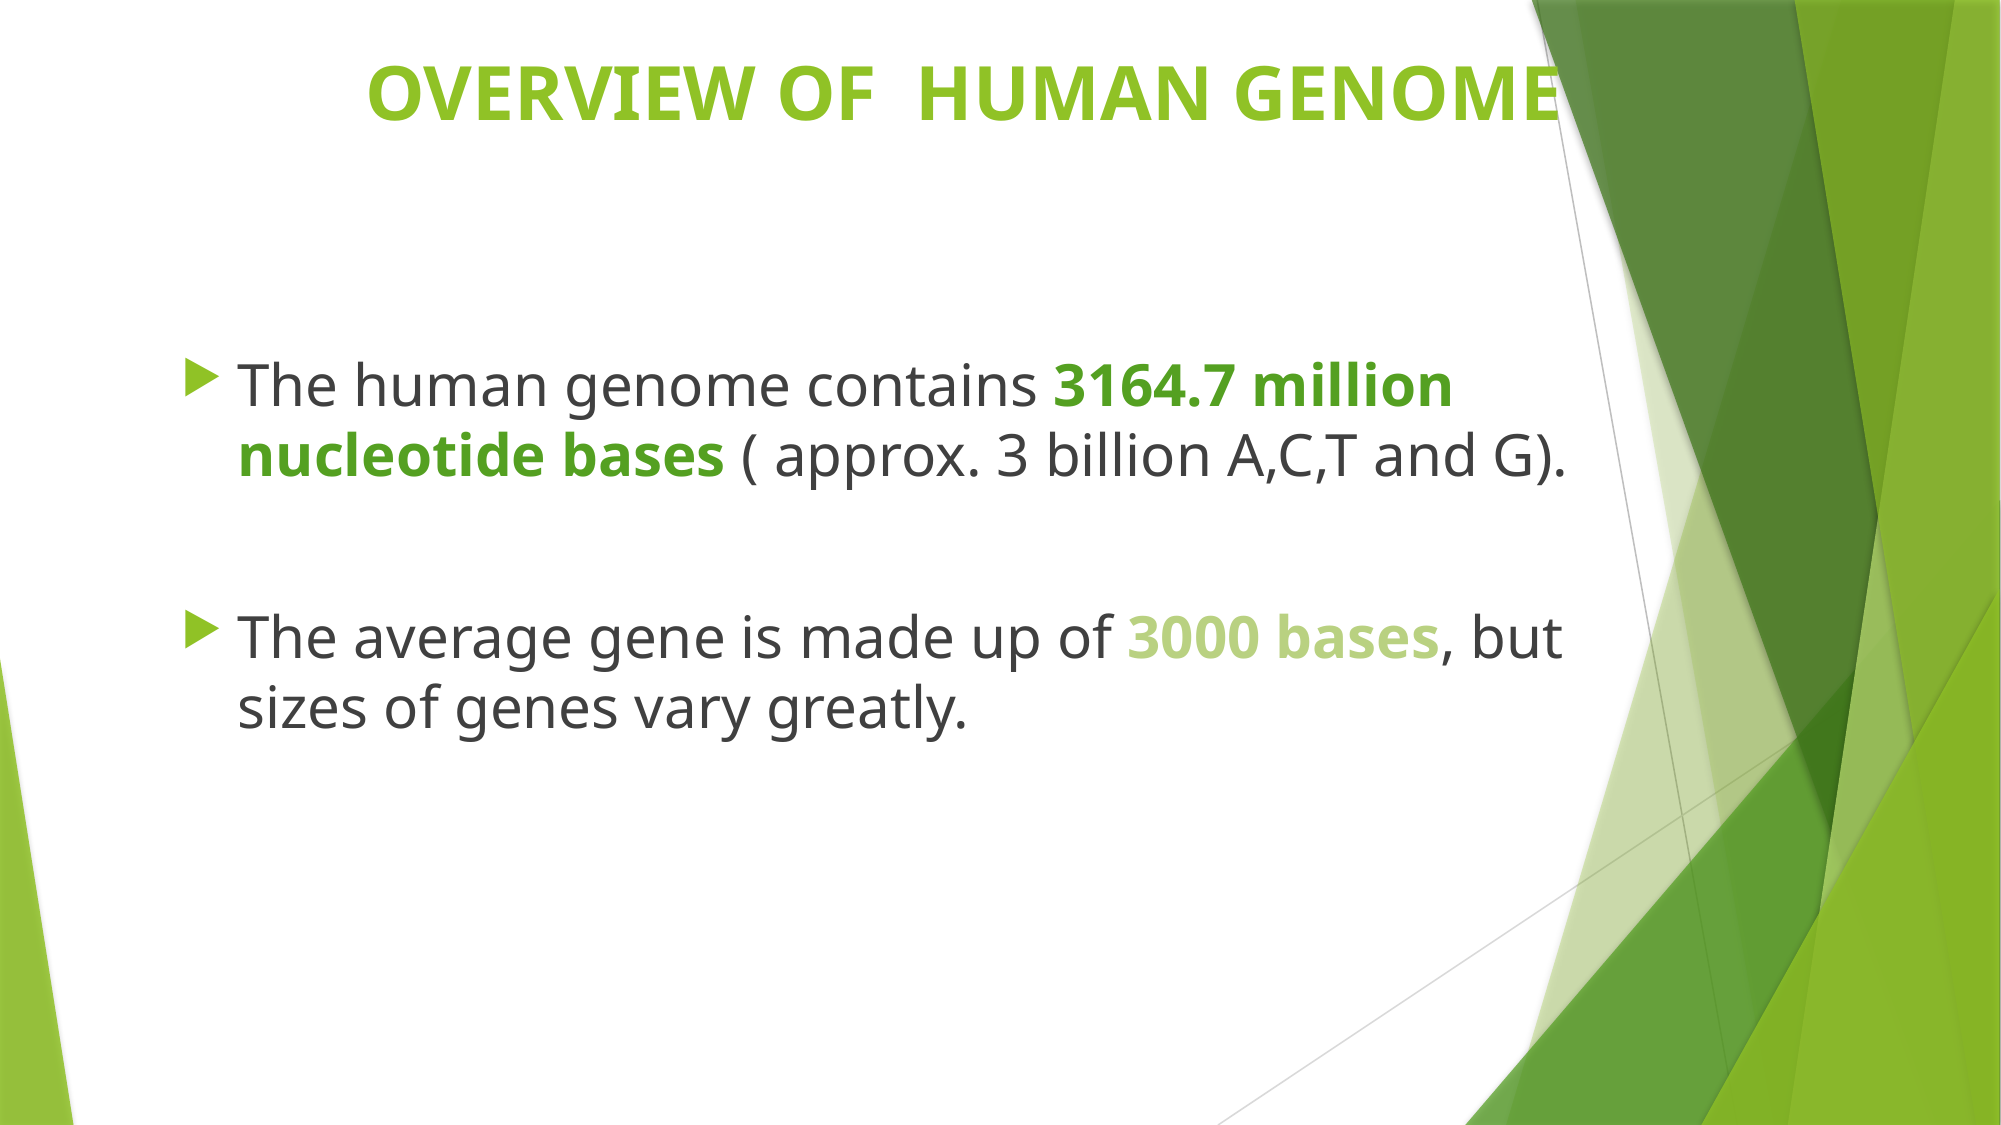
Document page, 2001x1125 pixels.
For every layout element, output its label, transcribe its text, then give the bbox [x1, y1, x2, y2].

list The human genome contains 3164.7 million nucleotide bases ( approx. 3 billion A,C,T and G). The average gene is made up of 3000 bases, but sizes of genes vary greatly. [166, 275, 1692, 938]
title OVERVIEW OF HUMAN GENOME [350, 37, 1600, 275]
